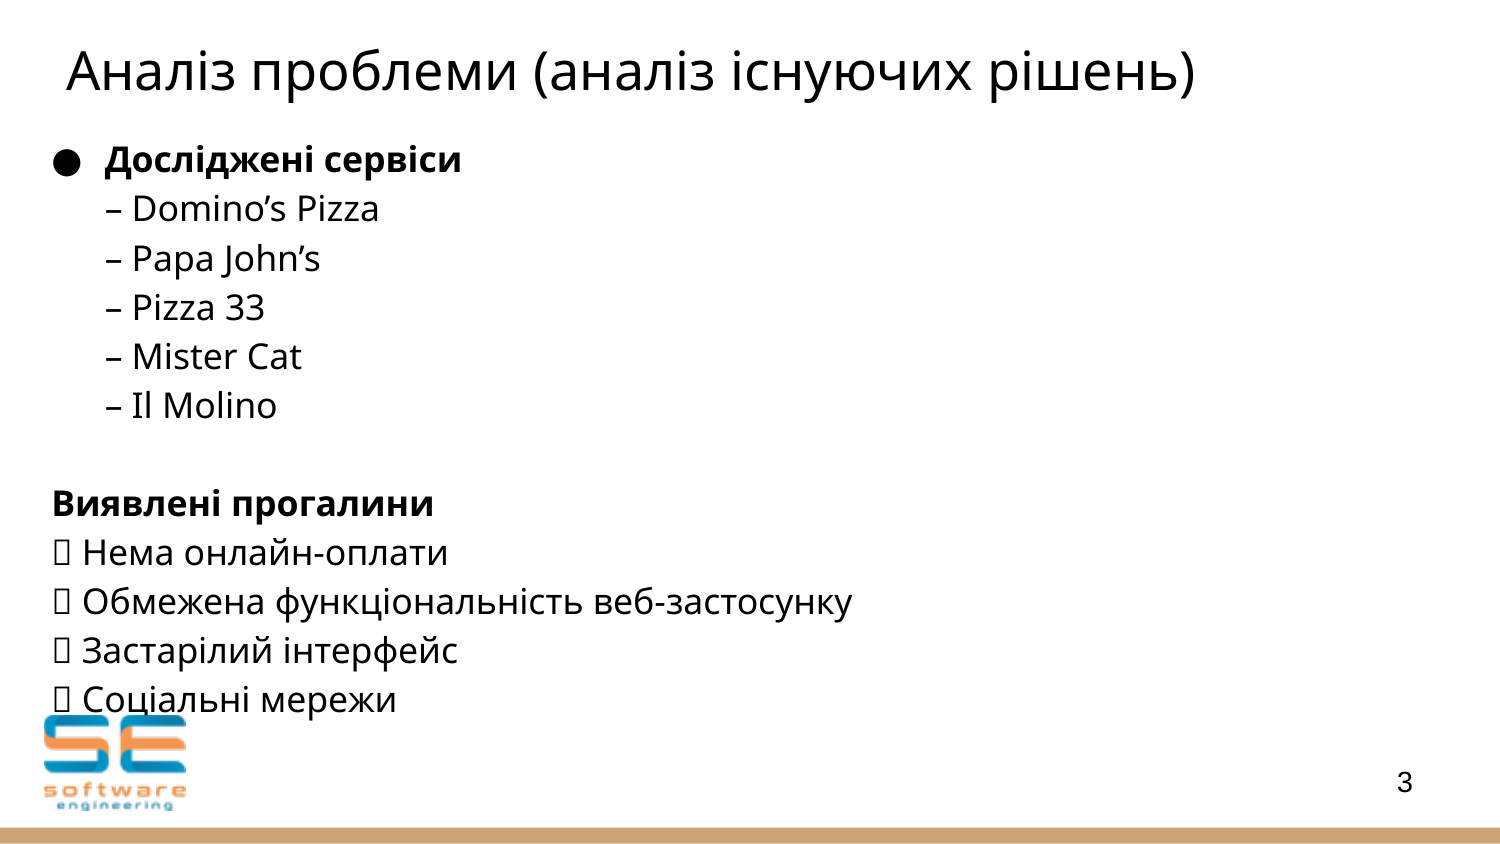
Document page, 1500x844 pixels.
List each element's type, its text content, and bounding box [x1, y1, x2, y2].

list Досліджені сервіси – Domino’s Pizza – Papa John’s – Pizza 33 – Mister Cat – Il Molino Виявлені прогалини ❌ Нема онлайн-оплати ❌ Обмежена функціональність веб-застосунку ❌ Застарілий інтерфейс ❌ Соціальні мережи [18, 115, 1449, 737]
text_box 3 [1382, 755, 1500, 806]
picture [43, 714, 186, 811]
title Аналіз проблеми (аналіз існуючих рішень) [51, 0, 1449, 115]
